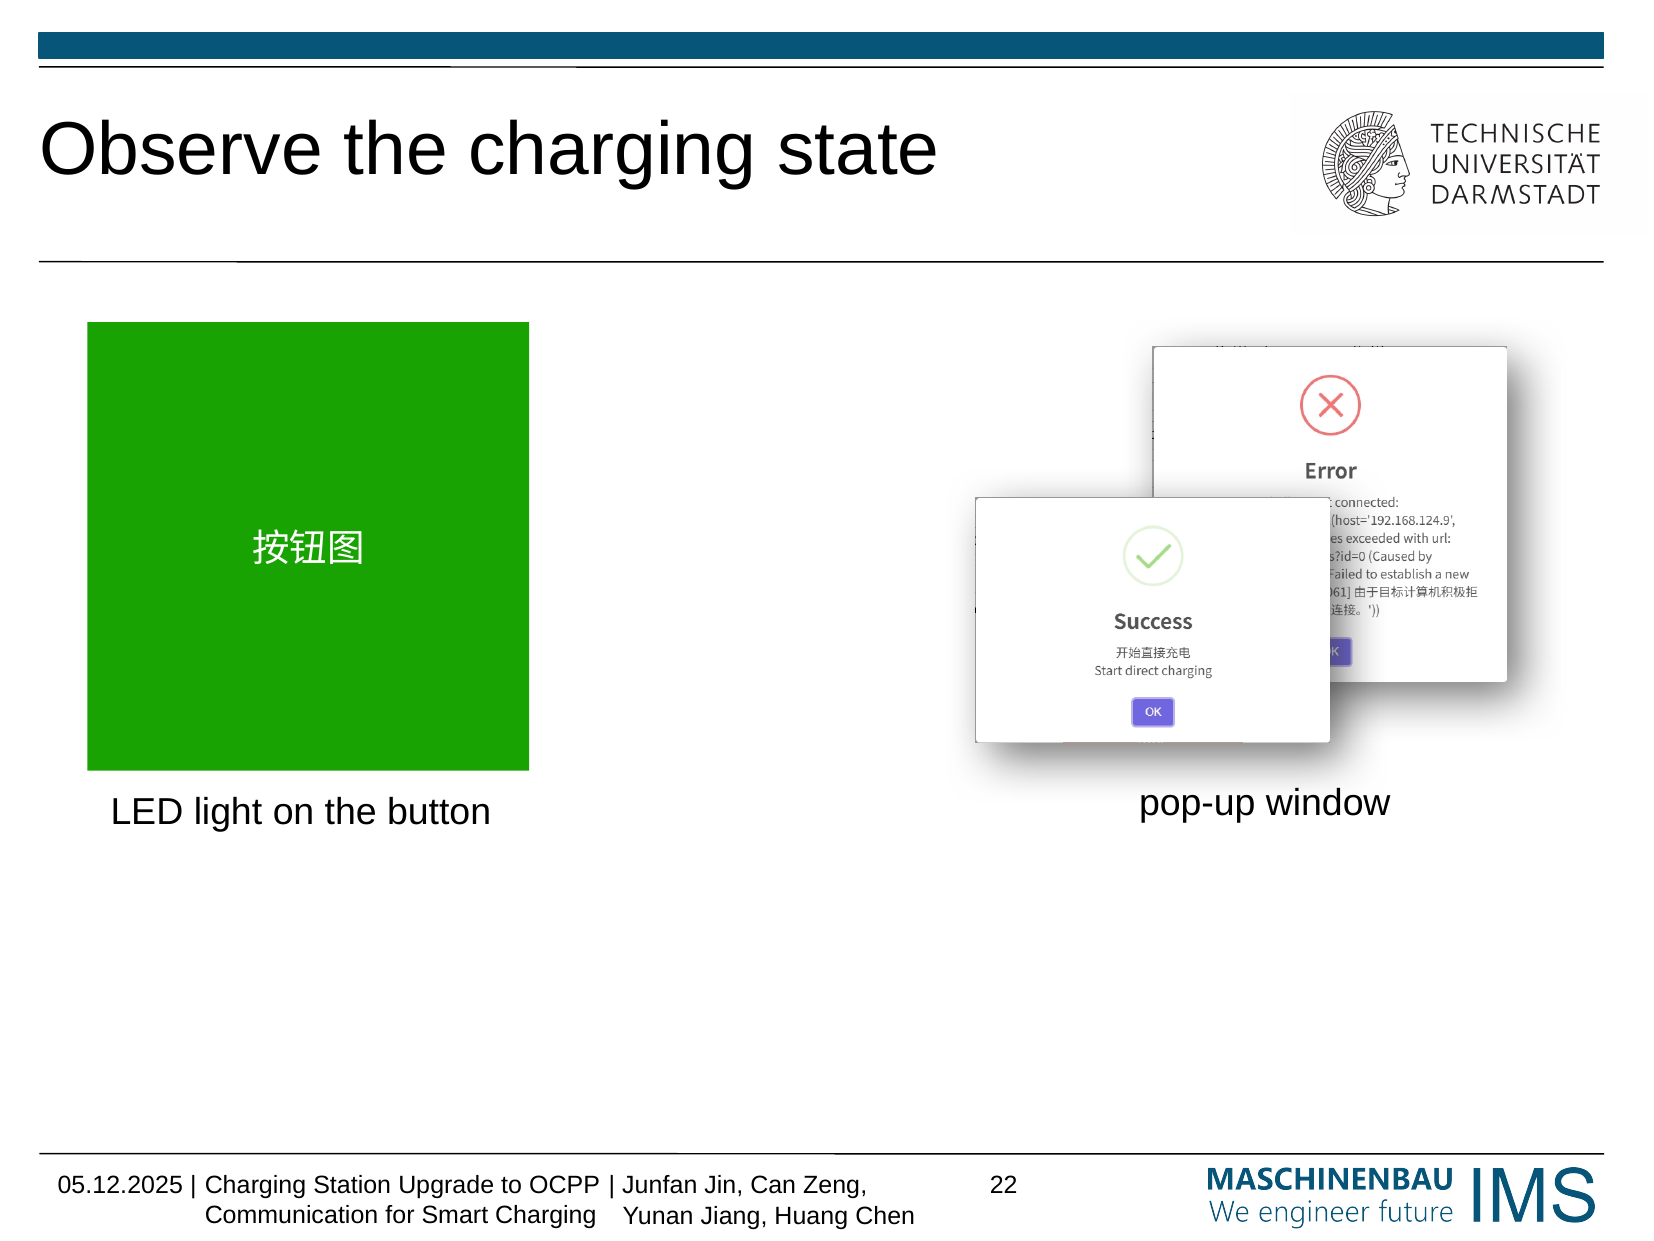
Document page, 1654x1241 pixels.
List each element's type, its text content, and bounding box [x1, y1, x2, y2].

text_box pop-up window [1124, 770, 1654, 831]
picture [1439, 1167, 1447, 1185]
picture [1562, 1167, 1595, 1201]
picture [1301, 1167, 1309, 1176]
picture [1335, 1167, 1343, 1180]
text_box LED light on the button [95, 779, 924, 840]
picture [1216, 1167, 1225, 1181]
picture [1375, 1167, 1383, 1179]
text_box 按钮图 [87, 322, 530, 771]
picture [975, 346, 1507, 743]
text_box Observe the charging state [39, 72, 1265, 228]
picture [1208, 1167, 1595, 1230]
picture [1286, 88, 1651, 239]
